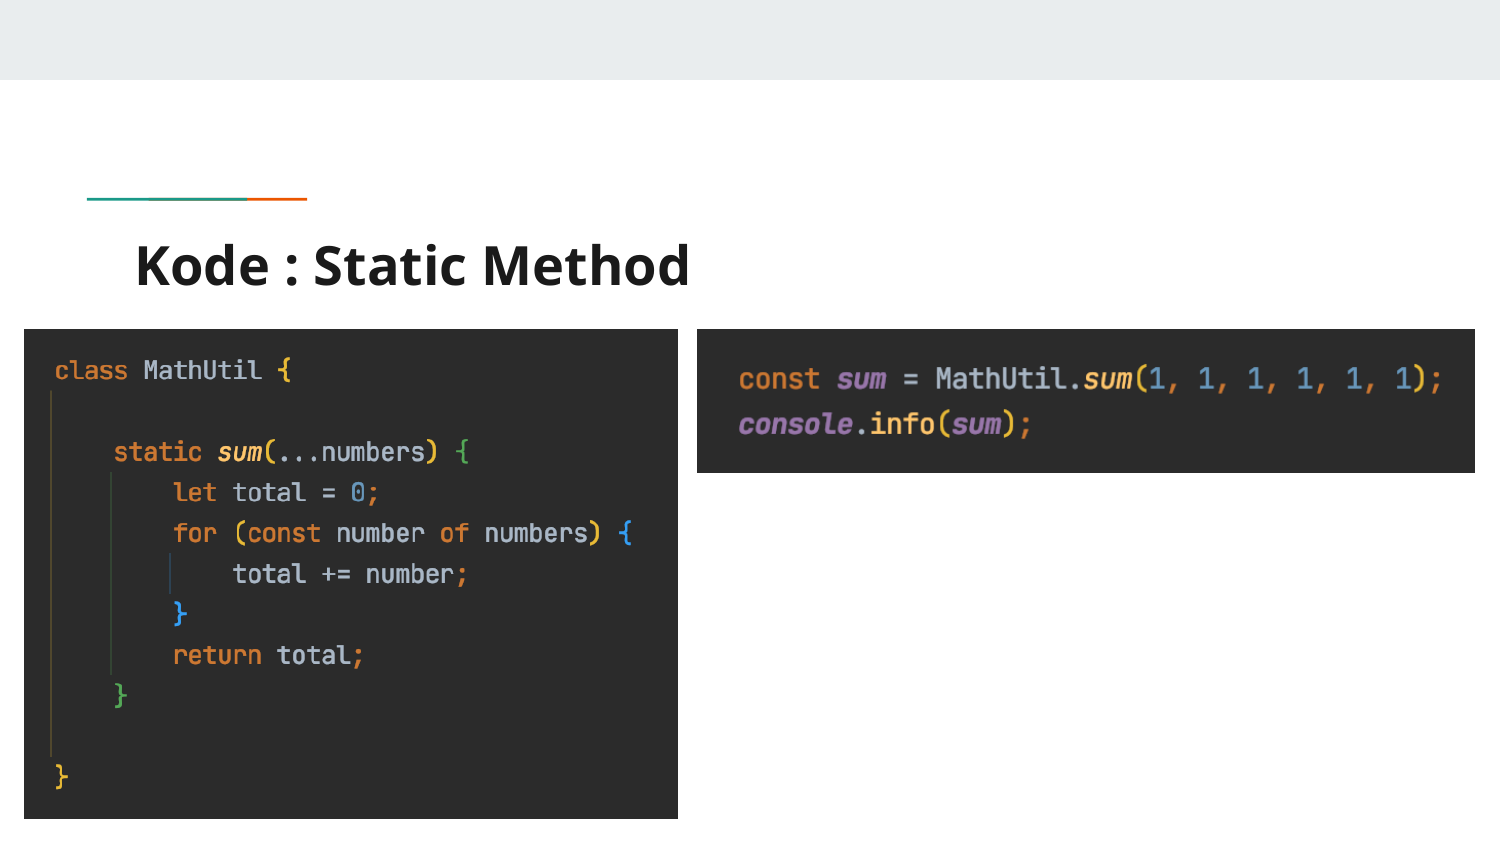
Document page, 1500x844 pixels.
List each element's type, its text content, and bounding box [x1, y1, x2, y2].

picture [697, 328, 1475, 473]
picture [24, 328, 678, 819]
title Kode : Static Method [119, 216, 1381, 305]
